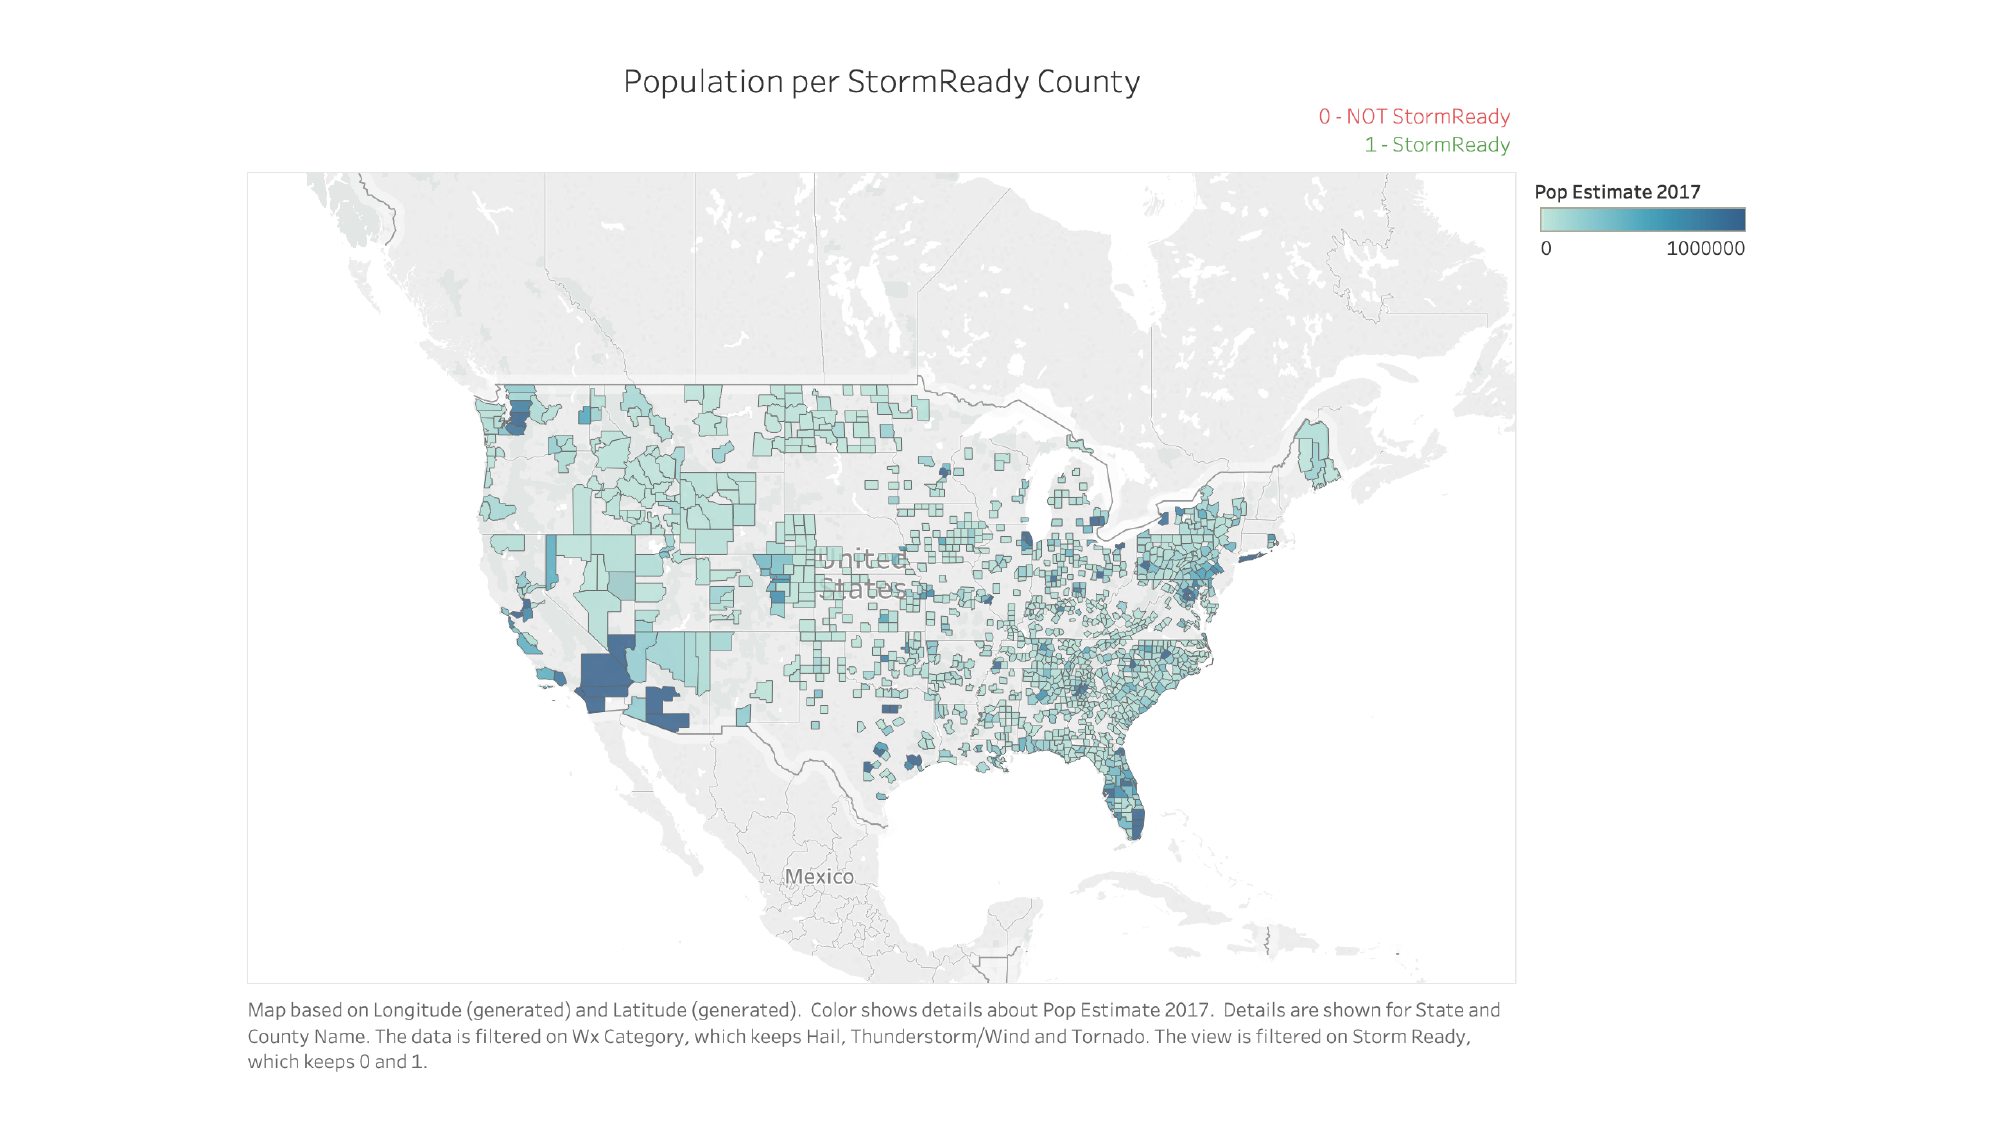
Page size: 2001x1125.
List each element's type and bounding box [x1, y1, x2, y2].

picture [247, 48, 1753, 1077]
